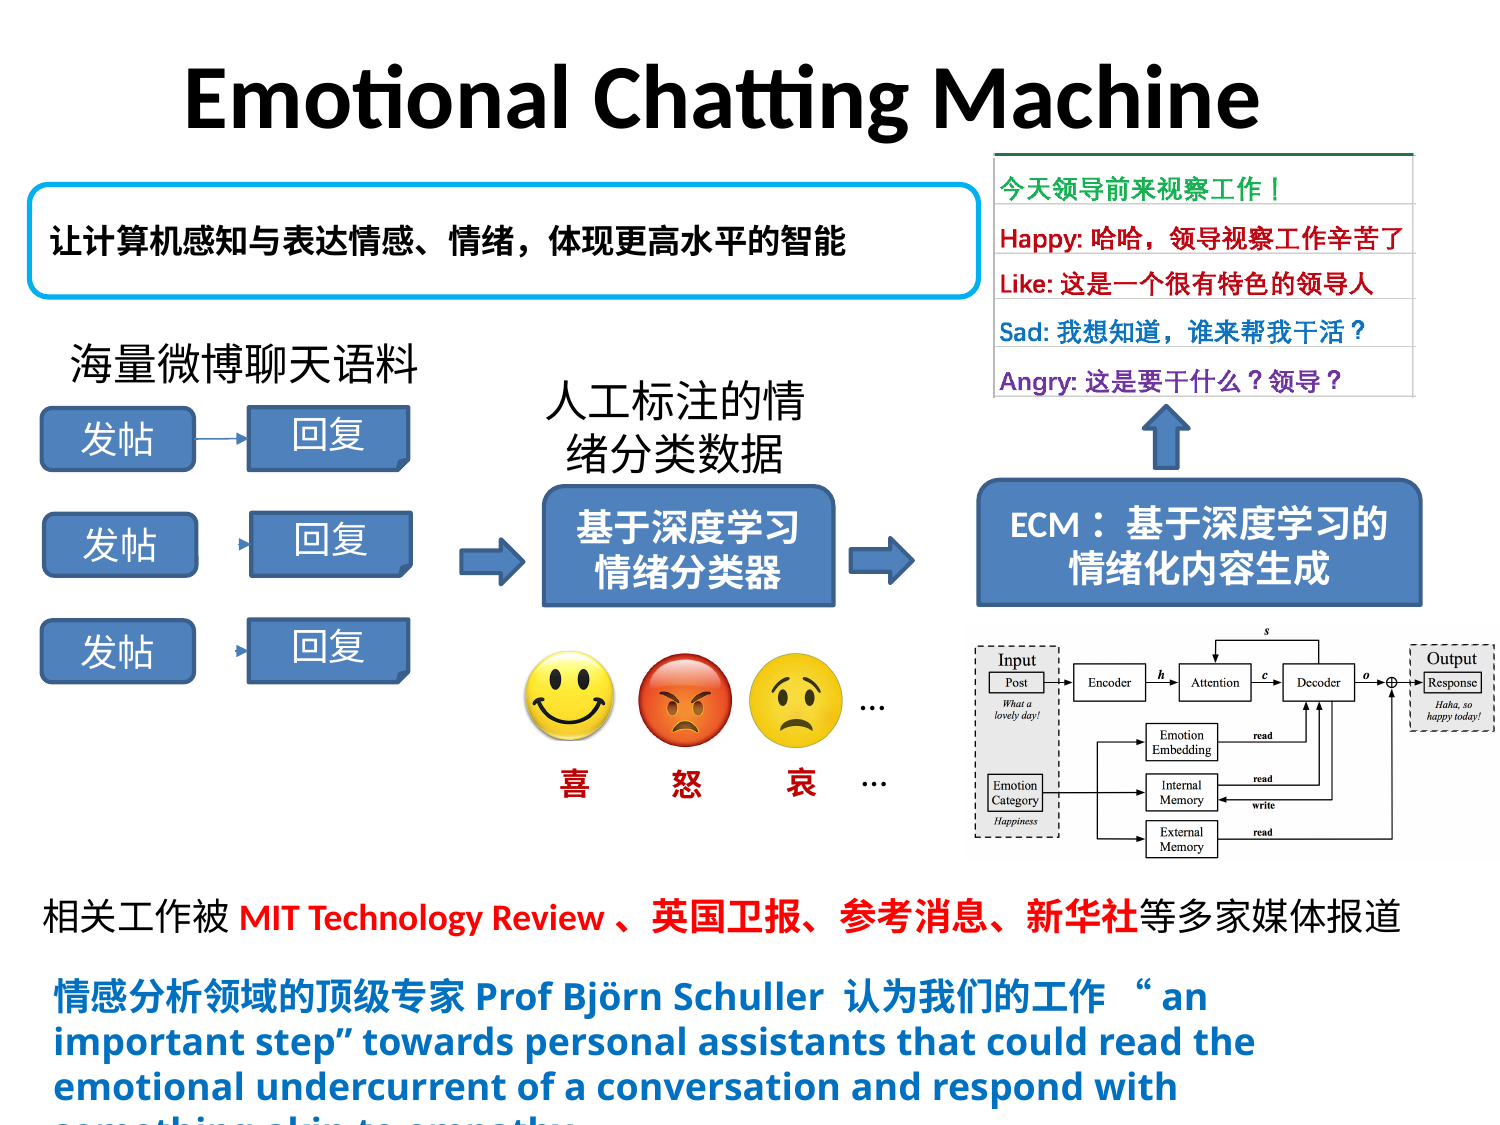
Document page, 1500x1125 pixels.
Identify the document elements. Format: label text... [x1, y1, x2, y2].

text_box 怒 [656, 757, 718, 811]
text_box 回复 [246, 617, 411, 685]
text_box 哀 [772, 758, 834, 808]
text_box 回复 [246, 405, 411, 473]
picture [501, 650, 861, 749]
text_box ECM：基于深度学习的情绪化内容生成 [976, 477, 1423, 607]
text_box 回复 [249, 510, 413, 578]
text_box 喜 [544, 757, 606, 810]
title Emotional Chatting Machine [104, 0, 1342, 191]
picture [964, 623, 1500, 861]
text_box 相关工作被MIT Technology Review、英国卫报、参考消息、新华社等多家媒体报道 [27, 885, 1417, 945]
text_box 情感分析领域的顶级专家Prof Björn Schuller 认为我们的工作 “an important step” towards personal assistants that could read the emotional undercurrent of a conversation and respond with something akin to empathy. [38, 965, 1371, 1125]
text_box 基于深度学习 情绪分类器 [541, 487, 836, 608]
text_box 发帖 [39, 618, 197, 685]
text_box [848, 535, 915, 585]
text_box [1141, 406, 1191, 470]
text_box 海量微博聊天语料 [54, 329, 472, 397]
text_box … [846, 741, 903, 802]
text_box 发帖 [39, 405, 197, 473]
text_box 让计算机感知与表达情感、情绪，体现更高水平的智能 [27, 182, 981, 300]
text_box 人工标注的情绪分类数据 [509, 366, 842, 487]
text_box … [865, 665, 901, 726]
text_box [459, 537, 526, 587]
picture [992, 152, 1416, 398]
text_box 发帖 [41, 511, 199, 578]
